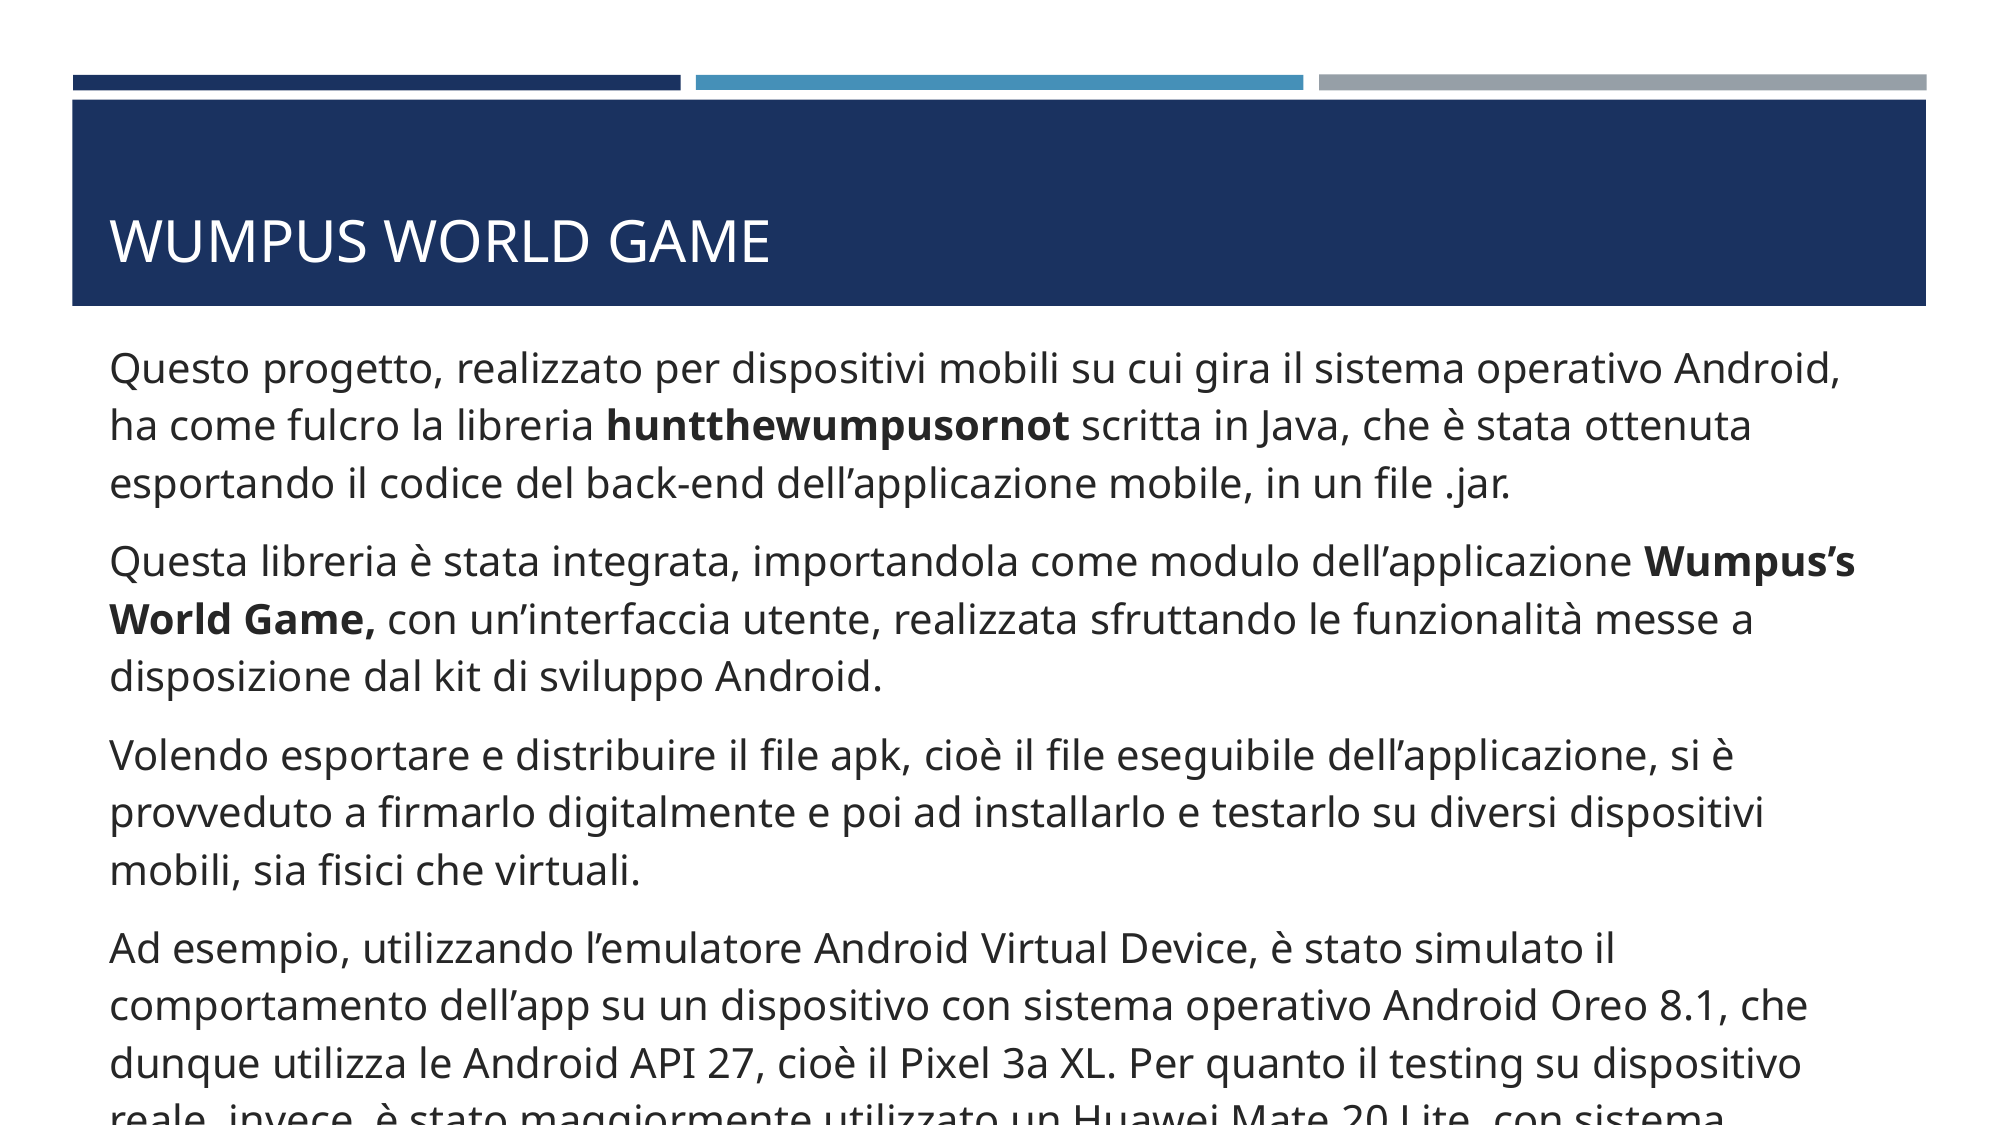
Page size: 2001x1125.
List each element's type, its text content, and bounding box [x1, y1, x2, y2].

title Wumpus world game [94, 119, 1904, 282]
text_box Questo progetto, realizzato per dispositivi mobili su cui gira il sistema operativo Android, ha come fulcro la libreria huntthewumpusornot scritta in Java, che è stata ottenuta esportando il codice del back-end dell’applicazione mobile, in un file .jar. Questa libreria è stata integrata, importandola come modulo dell’applicazione Wumpus’s World Game, con un’interfaccia utente, realizzata sfruttando le funzionalità messe a disposizione dal kit di sviluppo Android. Volendo esportare e distribuire il file apk, cioè il file eseguibile dell’applicazione, si è provveduto a firmarlo digitalmente e poi ad installarlo e testarlo su diversi dispositivi mobili, sia fisici che virtuali. Ad esempio, utilizzando l’emulatore Android Virtual Device, è stato simulato il comportamento dell’app su un dispositivo con sistema operativo Android Oreo 8.1, che dunque utilizza le Android API 27, cioè il Pixel 3a XL. Per quanto il testing su dispositivo reale, invece, è stato maggiormente utilizzato un Huawei Mate 20 Lite, con sistema operativo Android 10 e dallo schermo di sei pollici. [94, 326, 1904, 1125]
